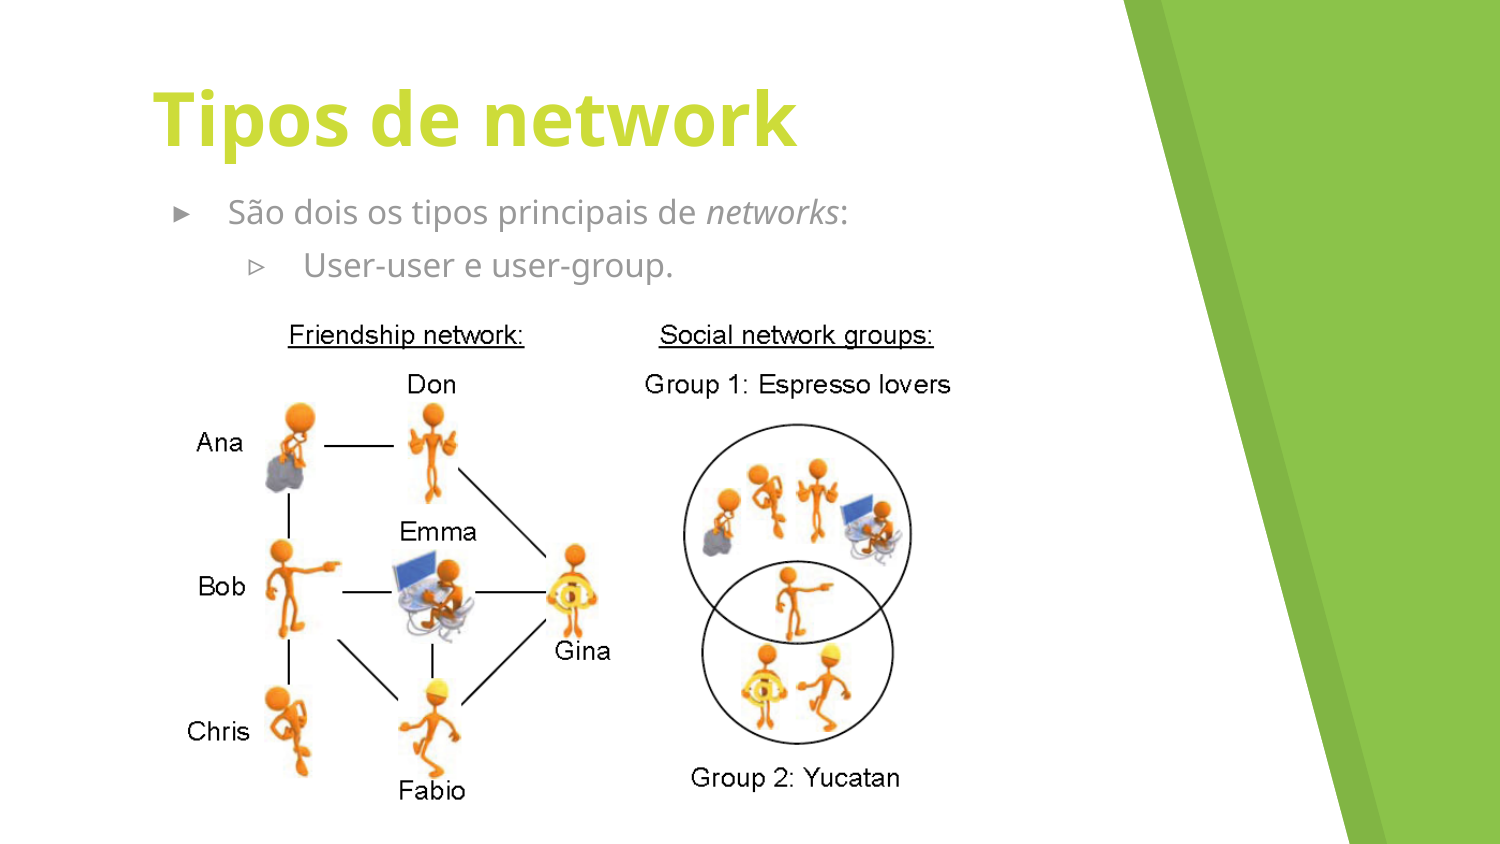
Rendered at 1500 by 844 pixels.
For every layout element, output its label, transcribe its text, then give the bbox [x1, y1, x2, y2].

text_box São dois os tipos principais de networks: User-user e user-group. [137, 176, 1177, 410]
picture [157, 301, 979, 819]
title Tipos de network [137, 55, 1167, 176]
